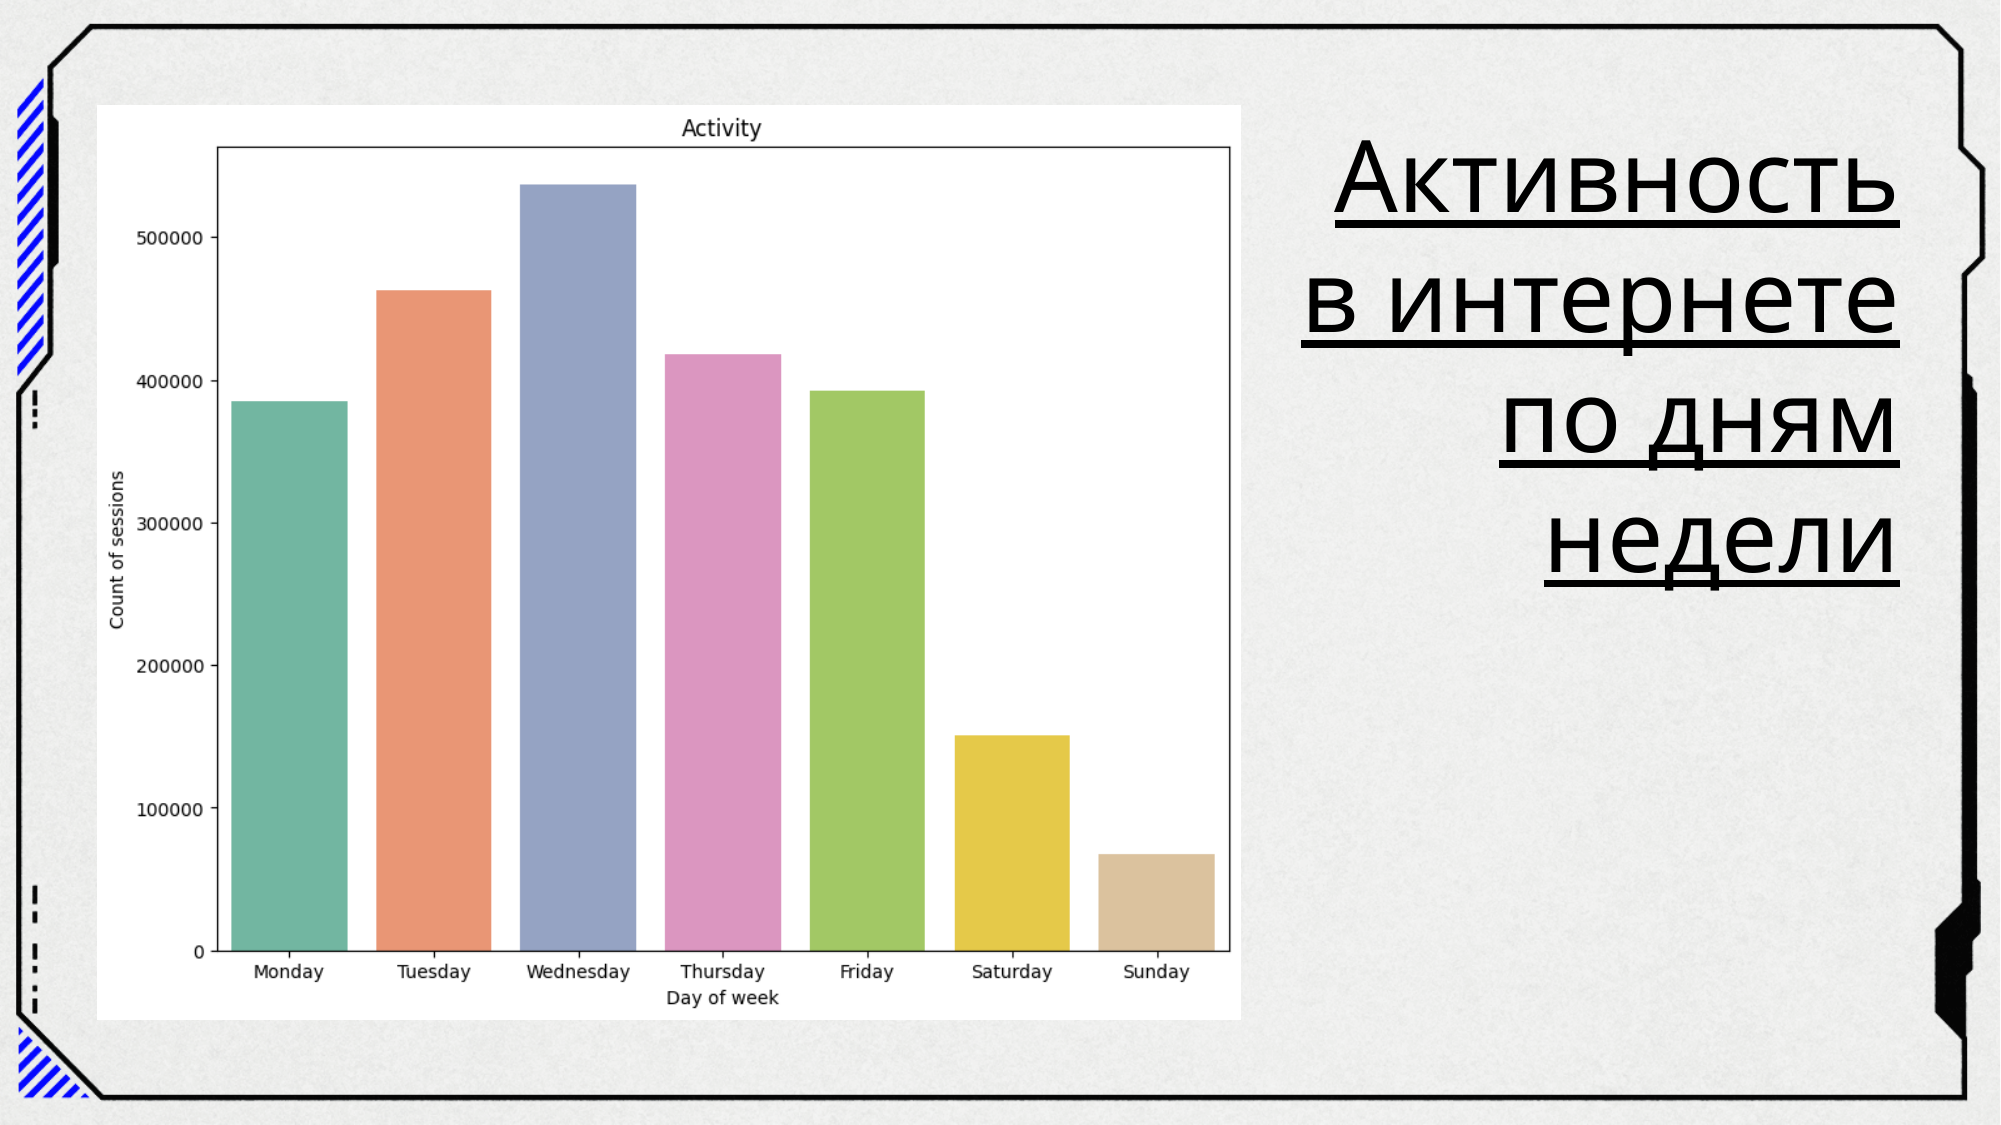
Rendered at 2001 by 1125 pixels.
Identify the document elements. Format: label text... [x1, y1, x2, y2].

text_box Активность в интернете по дням недели [1241, 105, 1915, 755]
picture [0, 0, 2001, 1125]
